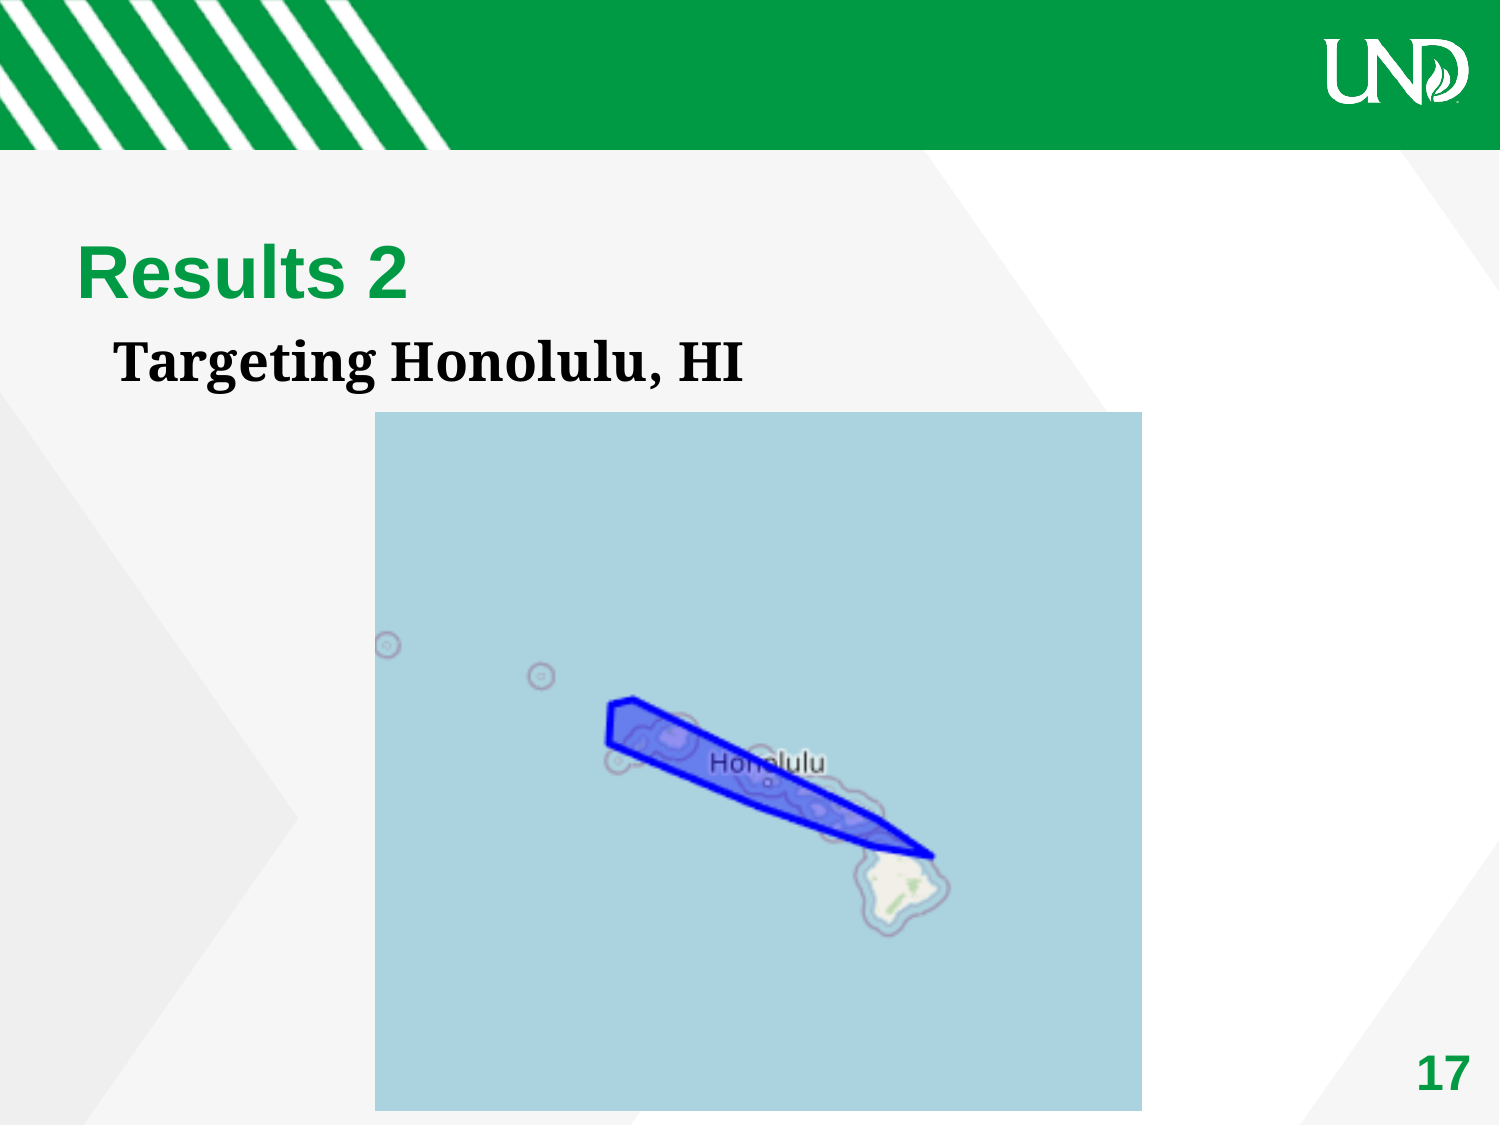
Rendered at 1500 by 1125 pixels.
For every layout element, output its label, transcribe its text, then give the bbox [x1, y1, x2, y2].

picture [0, 150, 1499, 1125]
title Results 2 [75, 226, 1426, 315]
slide_number 1 [1387, 1014, 1500, 1125]
picture [1308, 34, 1483, 110]
text_box Targeting Honolulu, HI [113, 332, 1387, 393]
